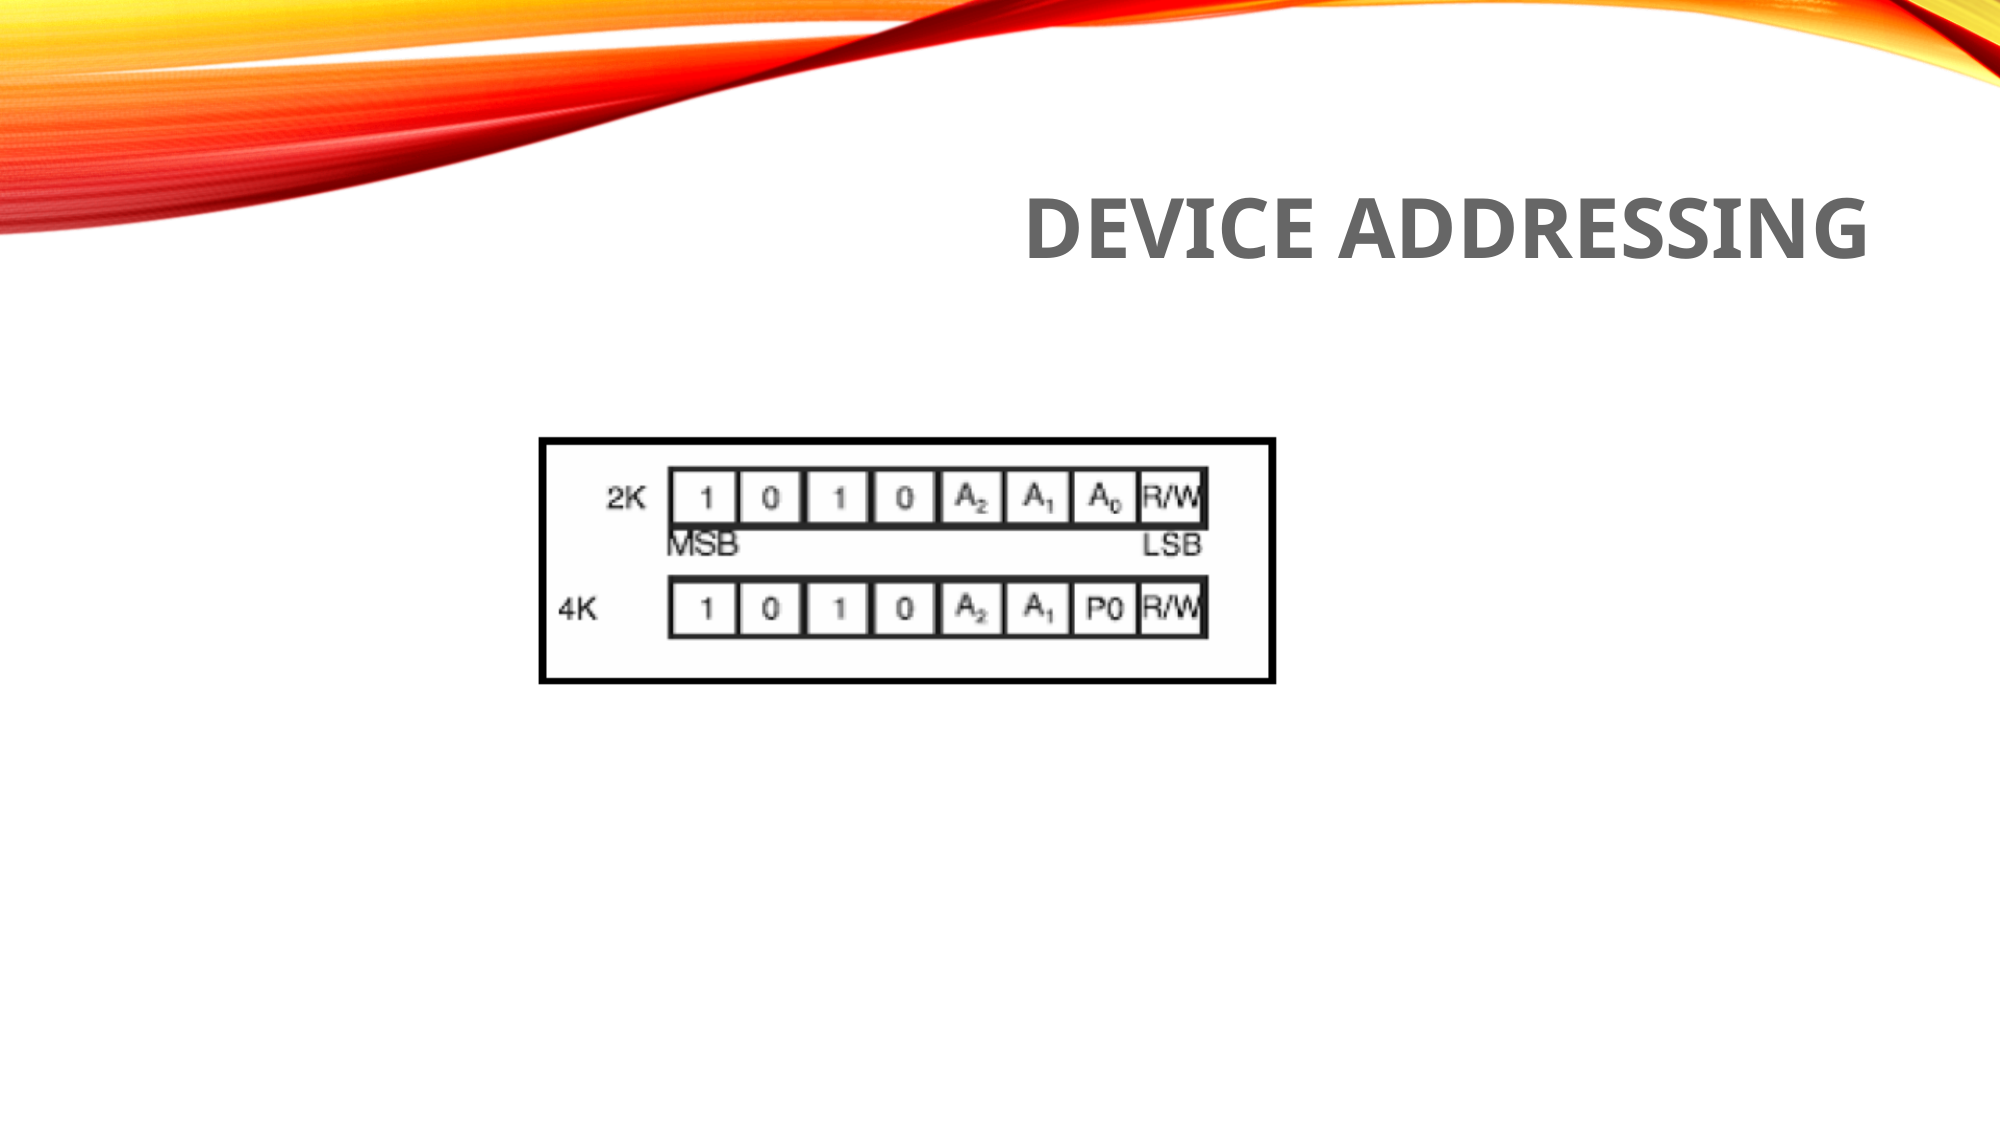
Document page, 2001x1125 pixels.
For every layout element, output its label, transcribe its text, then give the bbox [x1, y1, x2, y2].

picture [0, 0, 2000, 237]
picture [527, 427, 1290, 698]
title Device addressing [474, 125, 1888, 338]
